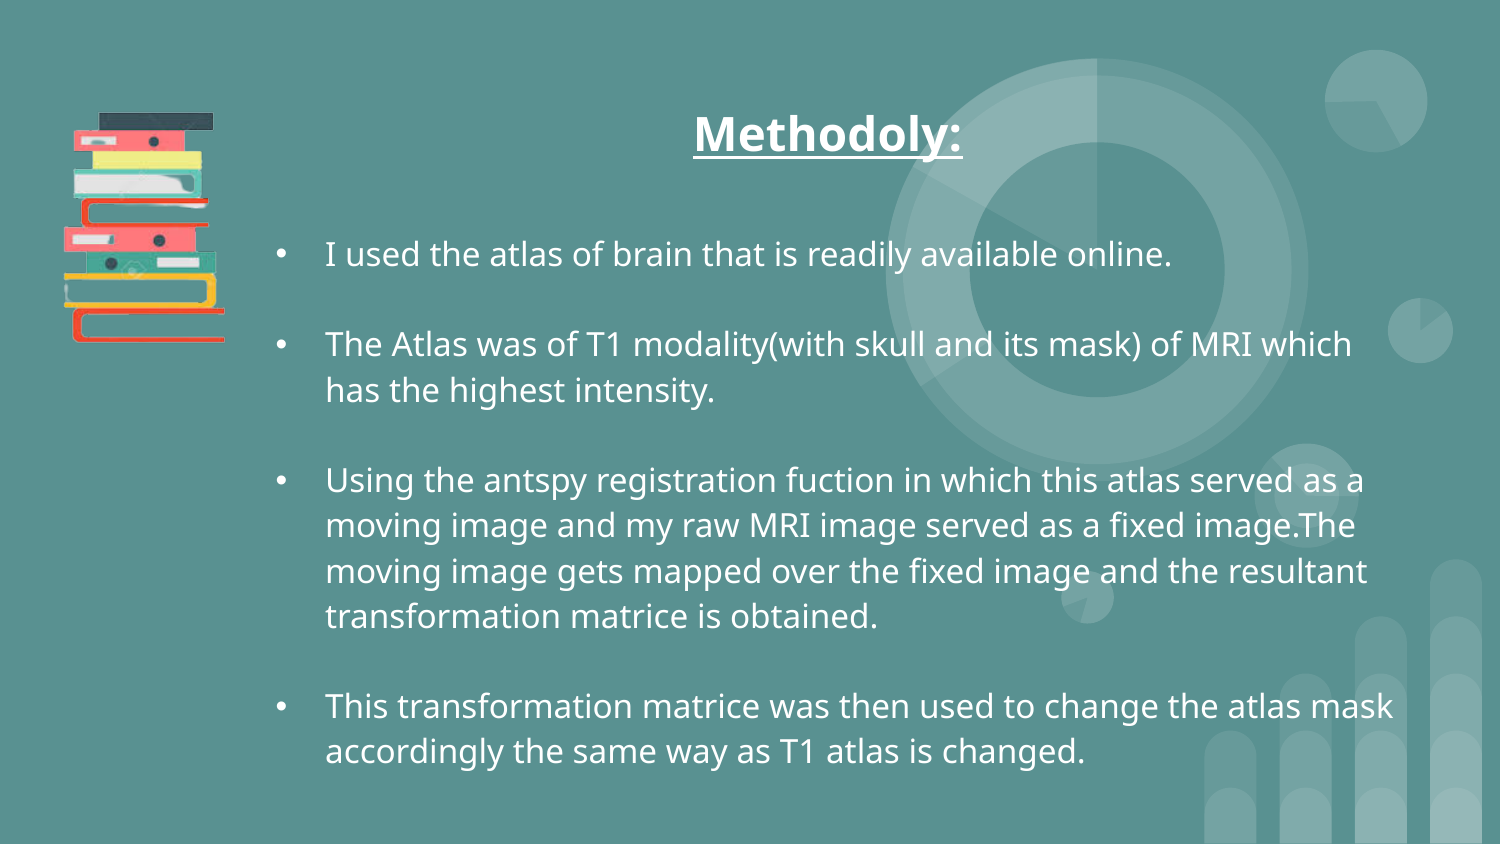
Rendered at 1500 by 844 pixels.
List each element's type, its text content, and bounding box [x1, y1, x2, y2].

picture [20, 72, 270, 384]
title Methodoly: I used the atlas of brain that is readily available online. The Atlas was of T1 modality(with skull and its mask) of MRI which has the highest intensity. Using the antspy registration fuction in which this atlas served as a moving image and my raw MRI image served as a fixed image.The moving image gets mapped over the fixed image and the resultant transformation matrice is obtained. This transformation matrice was then used to change the atlas mask accordingly the same way as T1 atlas is changed. [242, 85, 1413, 795]
